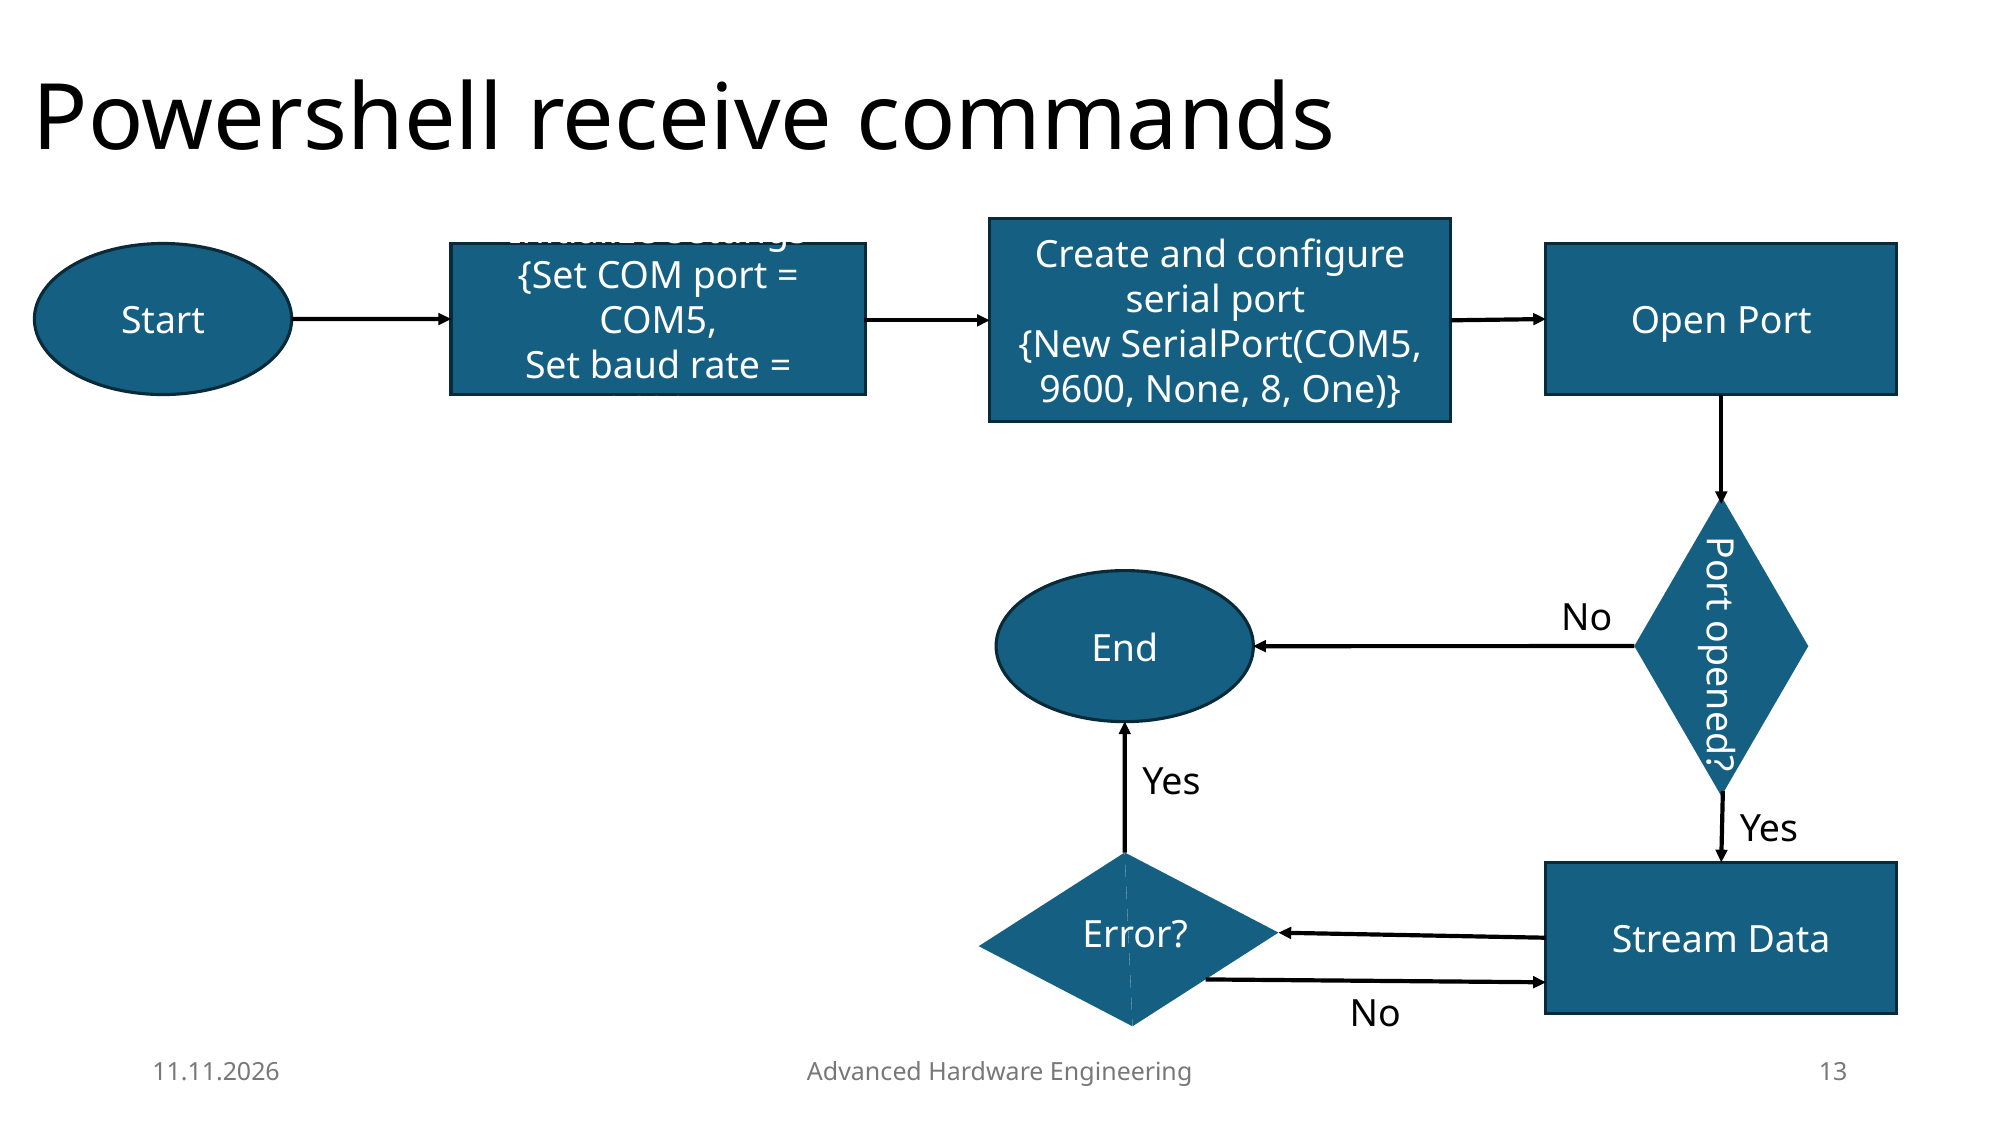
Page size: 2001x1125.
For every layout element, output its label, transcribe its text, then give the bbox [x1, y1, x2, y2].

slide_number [137, 1044, 588, 1103]
footer Advanced Hardware Engineering [662, 1044, 1338, 1103]
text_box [33, 218, 1898, 1044]
slide_number 13 [1412, 1044, 1863, 1103]
title Powershell receive commands [17, 10, 1743, 229]
